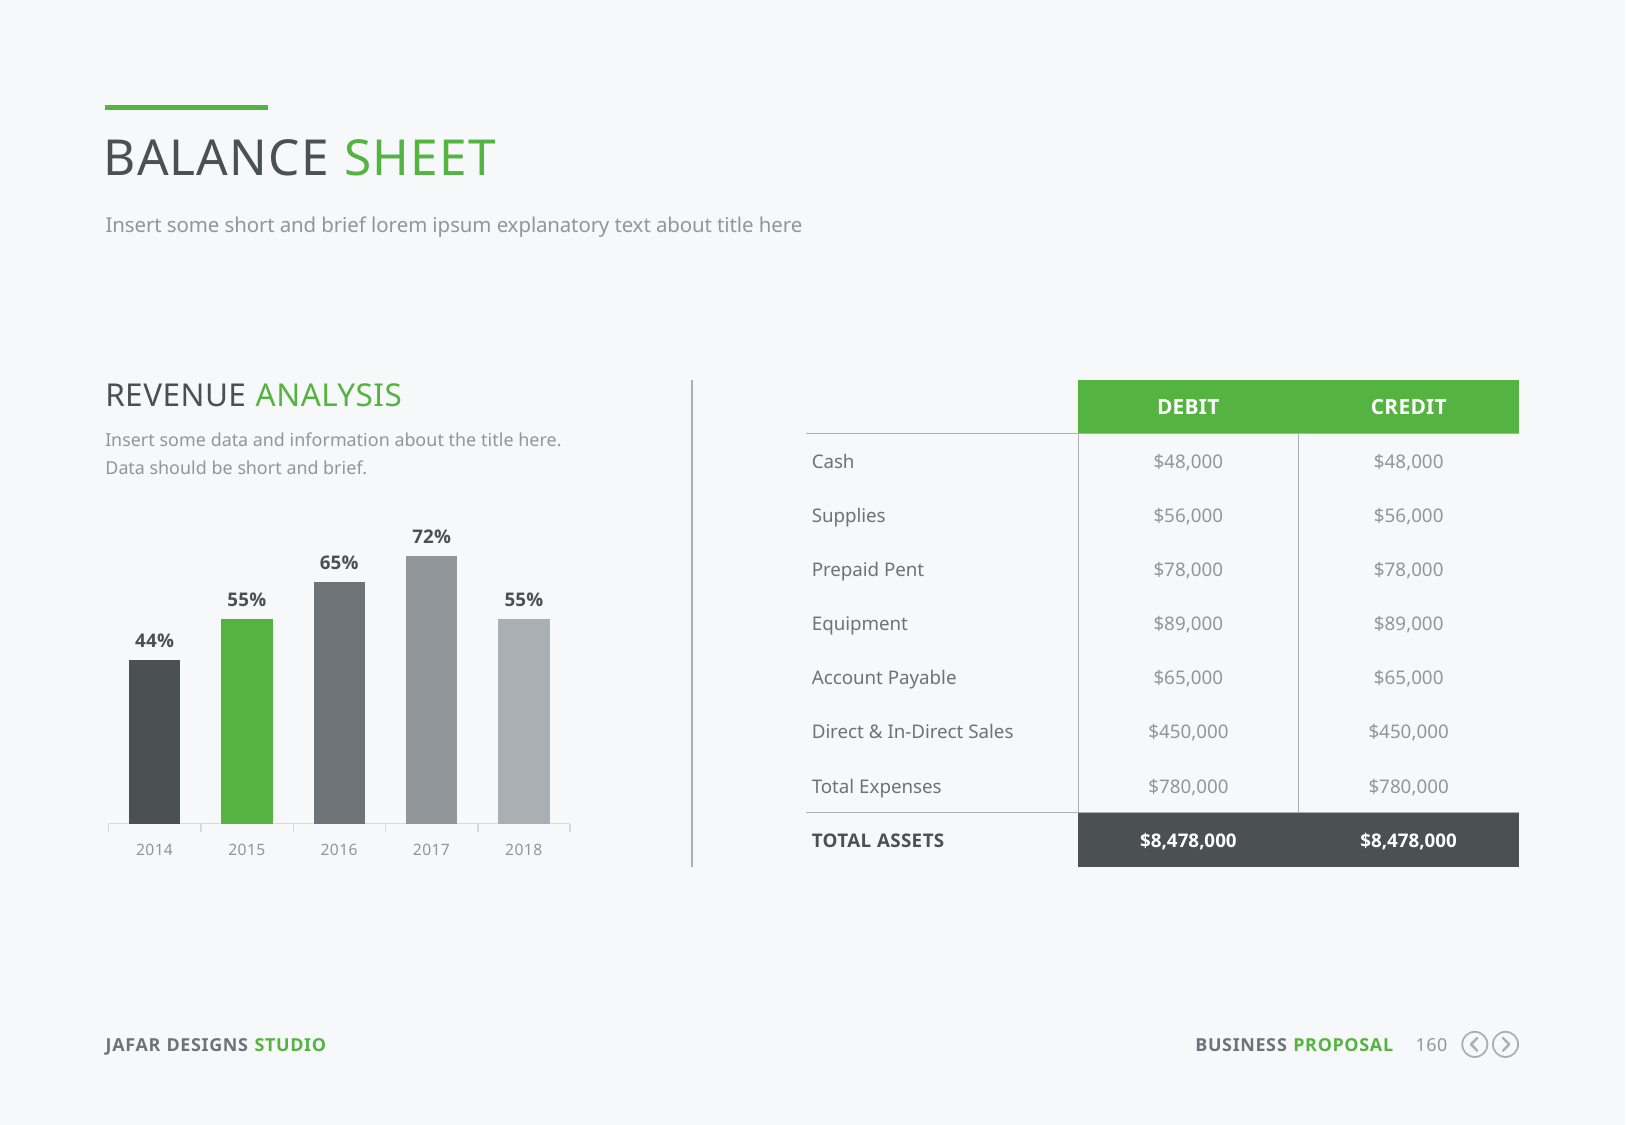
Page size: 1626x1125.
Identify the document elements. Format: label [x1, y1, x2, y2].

table_header [806, 380, 1519, 433]
table_cell [806, 813, 1519, 867]
table_cell [1079, 434, 1298, 812]
table_cell [806, 434, 1078, 812]
list [103, 125, 1518, 188]
text_box [105, 374, 585, 480]
table_cell [1299, 434, 1519, 812]
chart [99, 518, 580, 868]
list [105, 209, 1519, 241]
